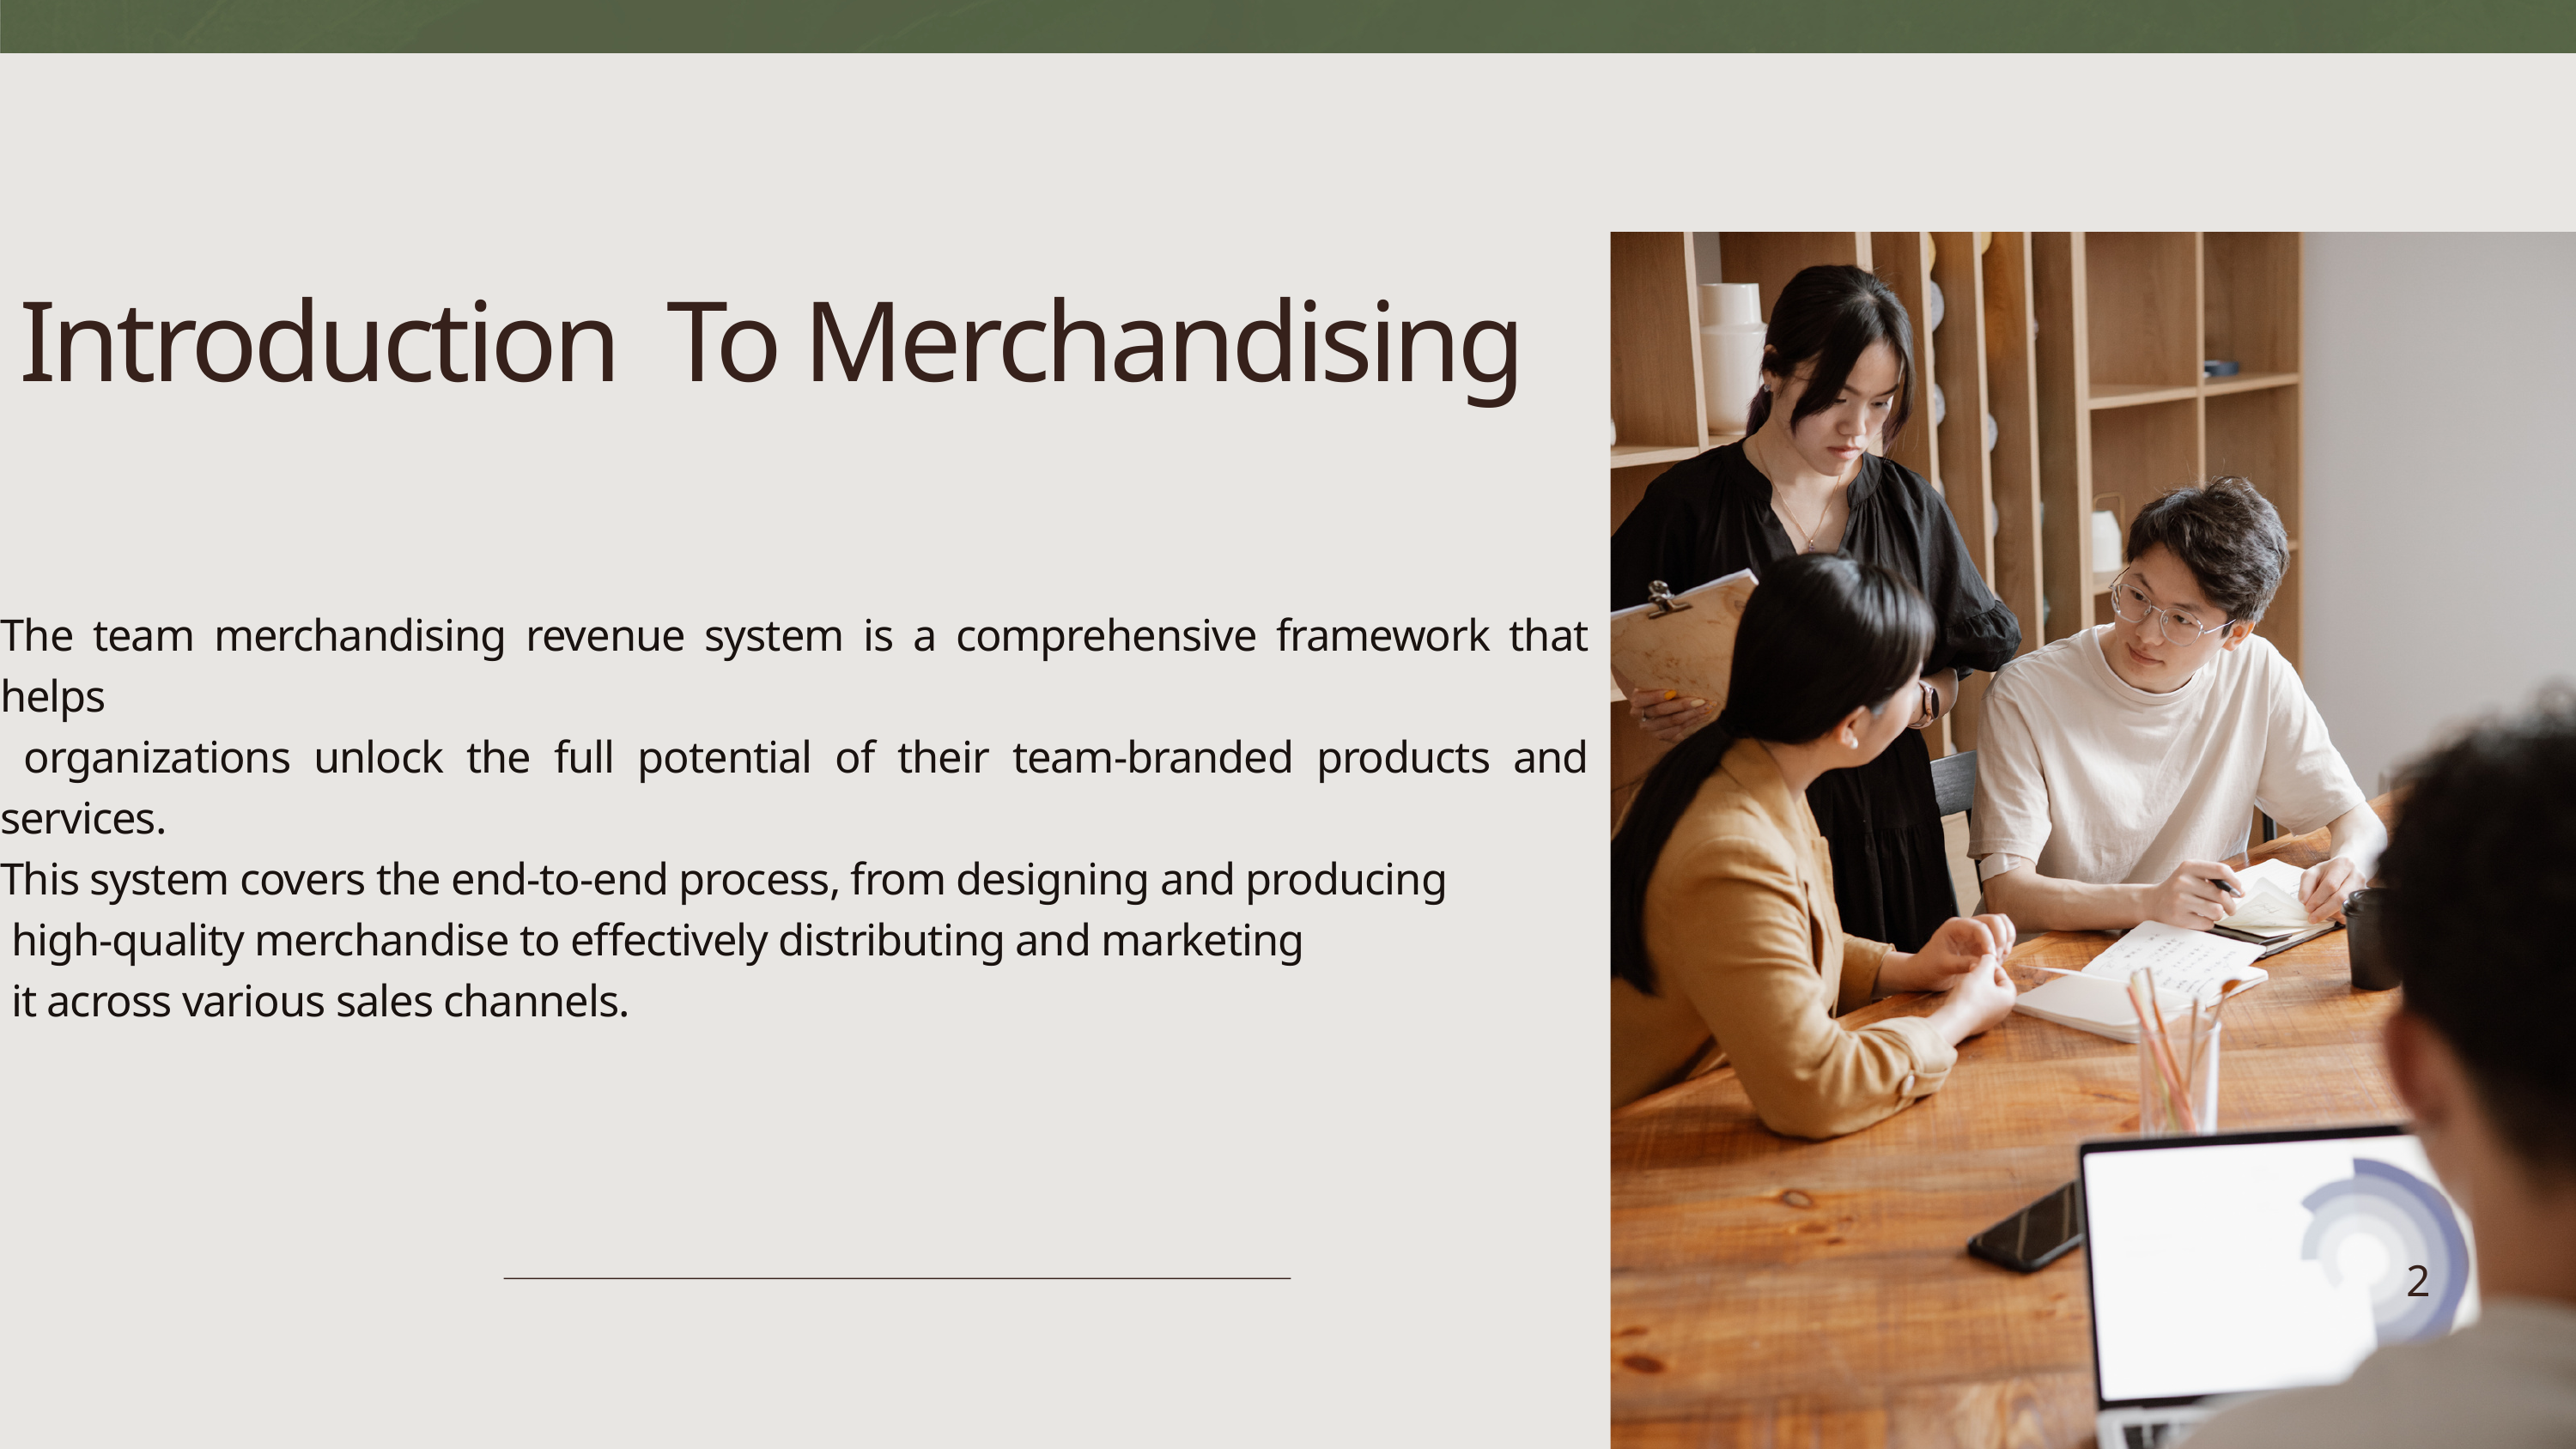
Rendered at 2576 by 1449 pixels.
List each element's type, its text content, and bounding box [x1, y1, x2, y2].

text_box [0, 0, 2576, 53]
text_box The team merchandising revenue system is a comprehensive framework that helps organizations unlock the full potential of their team-branded products and services. This system covers the end-to-end process, from designing and producing high-quality merchandise to effectively distributing and marketing it across various sales channels. [0, 599, 1589, 1026]
text_box [1610, 232, 2576, 1449]
text_box 2 [2136, 1245, 2432, 1306]
text_box Introduction To Merchandising [19, 248, 1564, 403]
